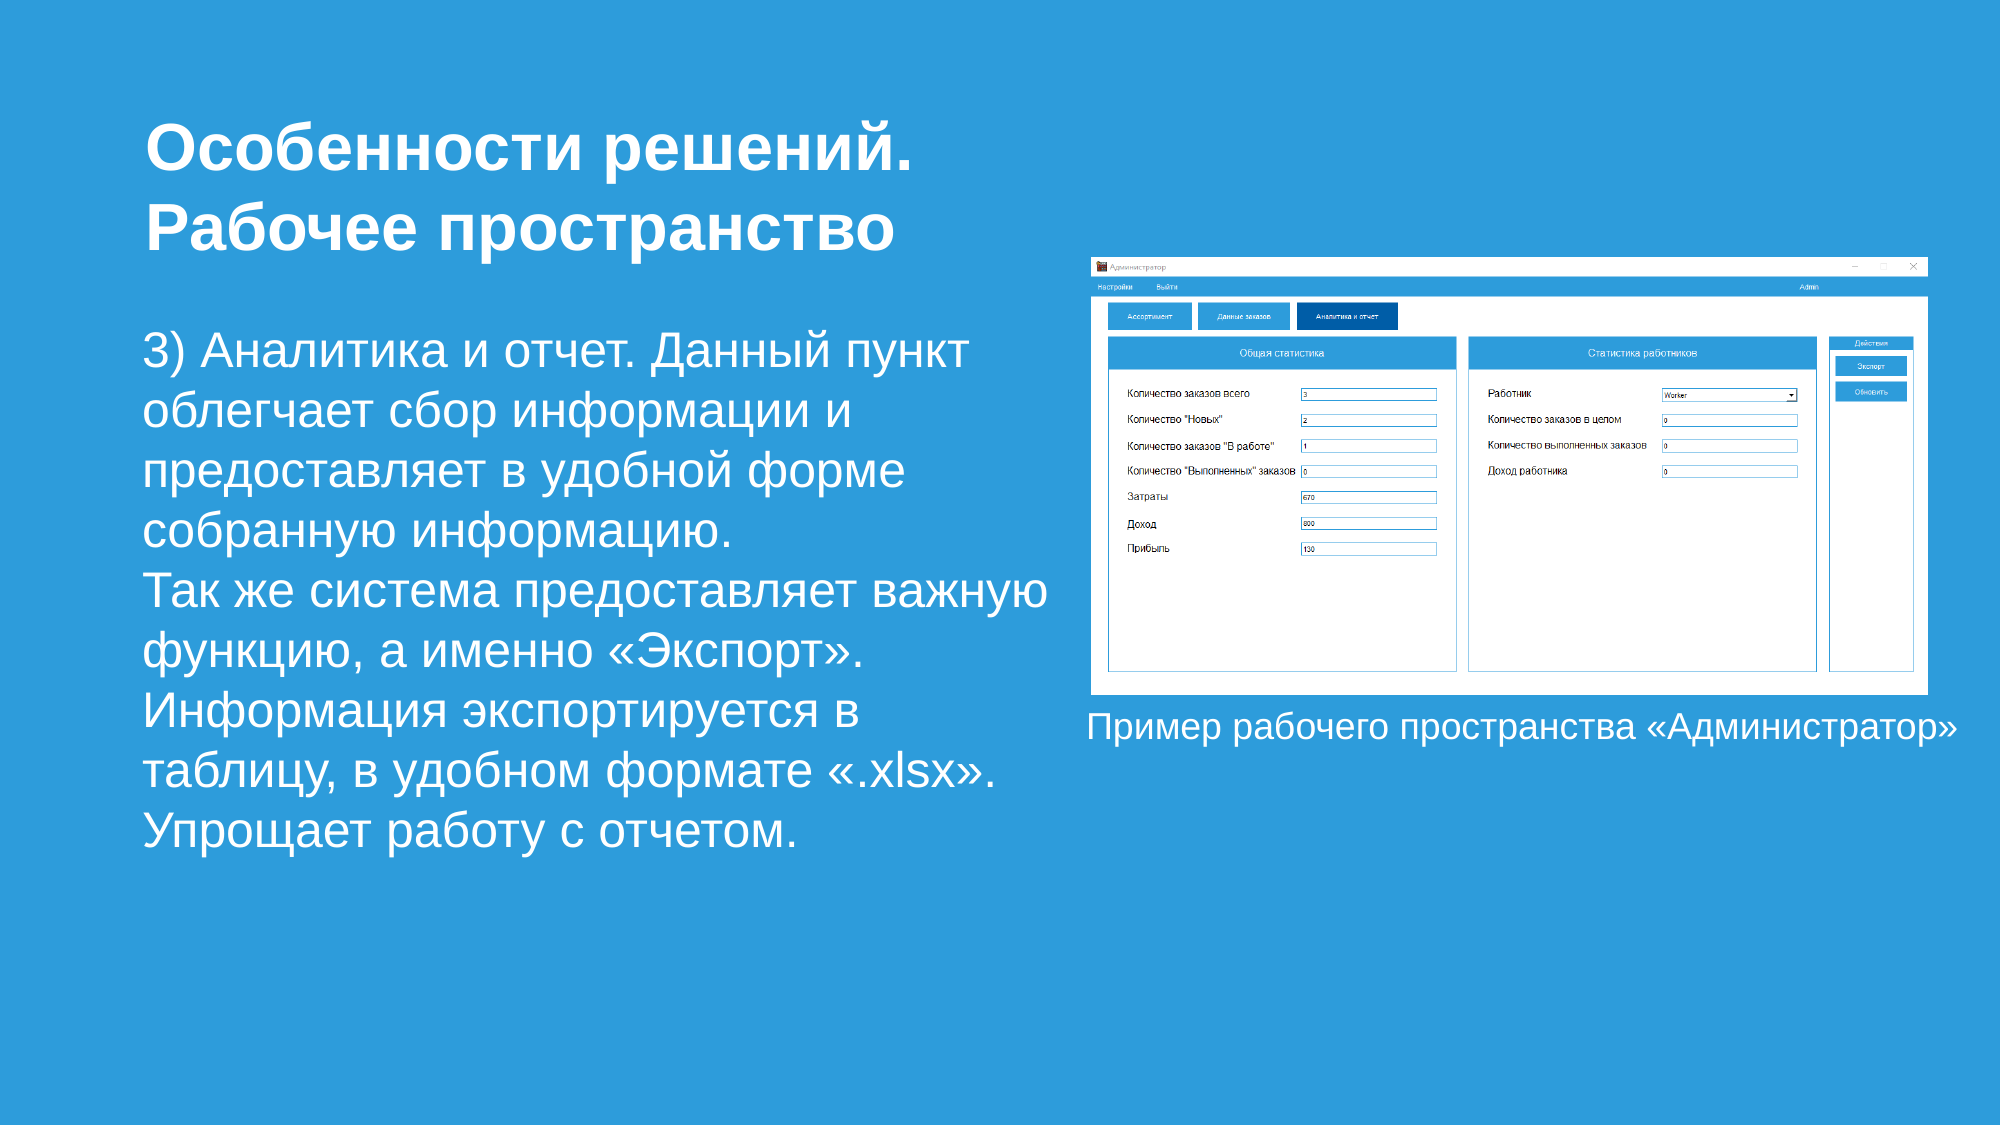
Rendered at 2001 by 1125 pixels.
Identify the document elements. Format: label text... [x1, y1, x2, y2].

text_box 3) Аналитика и отчет. Данный пункт облегчает сбор информации и предоставляет в удобной форме собранную информацию. Так же система предоставляет важную функцию, а именно «Экспорт». Информация экспортируется в таблицу, в удобном формате «.xlsx». Упрощает работу с отчетом. [127, 310, 1076, 866]
picture [1091, 257, 1928, 695]
text_box Пример рабочего пространства «Администратор» [1076, 694, 1974, 755]
text_box Особенности решений. Рабочее пространство [130, 96, 948, 272]
